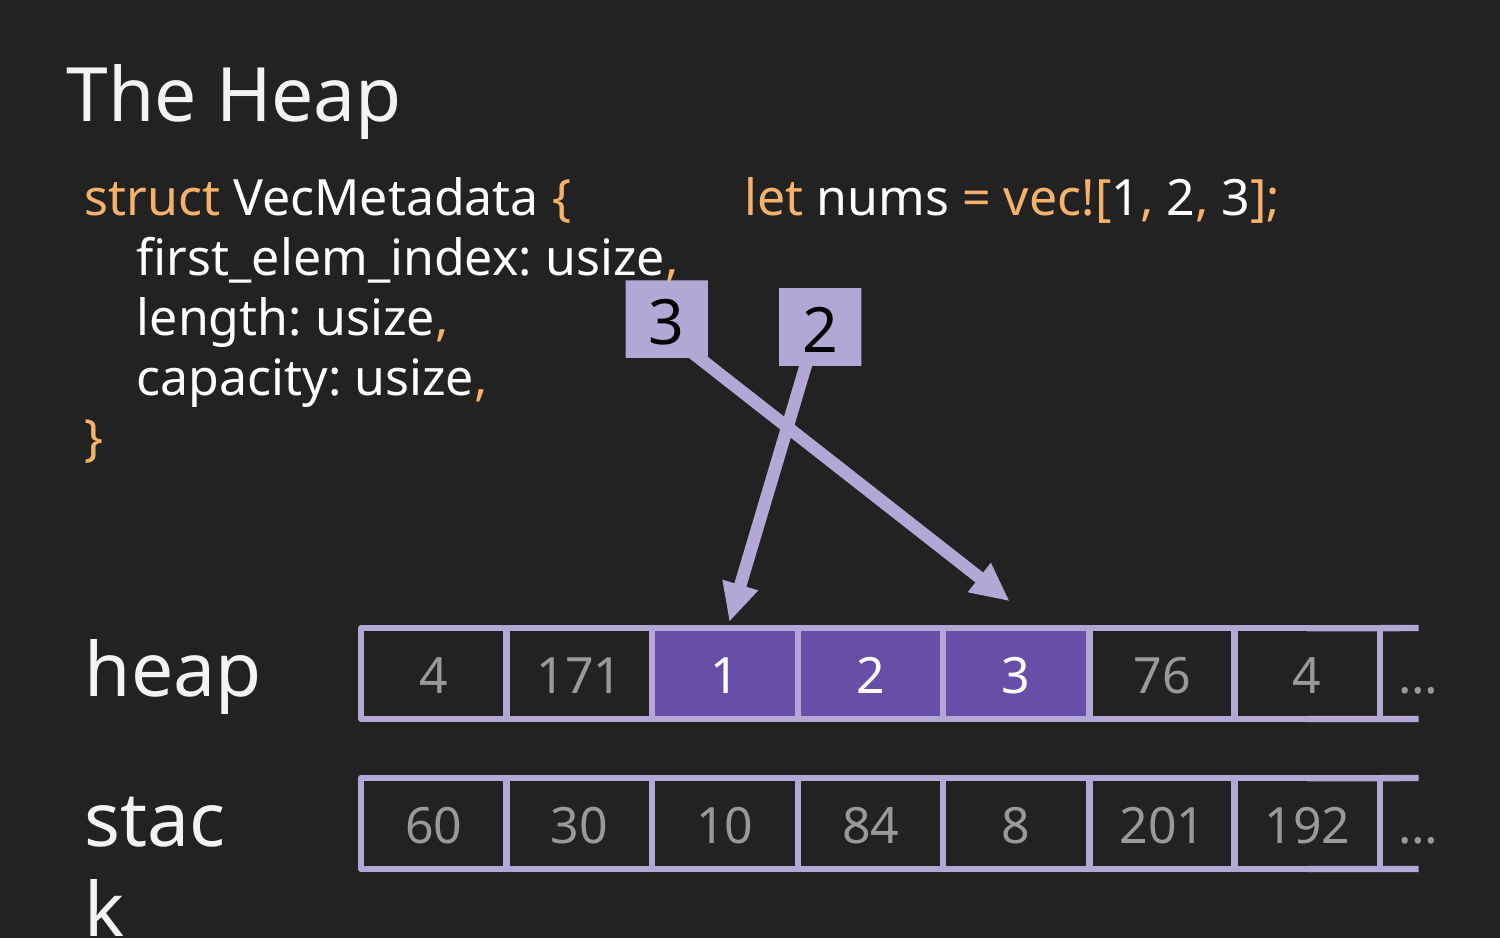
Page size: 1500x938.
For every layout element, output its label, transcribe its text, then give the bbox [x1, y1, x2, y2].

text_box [729, 308, 823, 622]
text_box 4 [1234, 628, 1304, 719]
text_box 10 [653, 778, 797, 869]
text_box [827, 319, 1010, 601]
text_box The Heap [51, 31, 964, 166]
text_box 60 [361, 778, 506, 869]
text_box 30 [506, 778, 653, 869]
text_box 3 [943, 628, 1089, 719]
text_box 171 [506, 628, 653, 719]
text_box 201 [1089, 778, 1234, 869]
text_box 76 [1089, 628, 1234, 719]
text_box 192 [1234, 778, 1304, 869]
text_box 2 [779, 288, 862, 318]
text_box 84 [797, 778, 943, 869]
text_box 1 [653, 628, 797, 719]
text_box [1306, 777, 1456, 870]
text_box 3 [625, 280, 708, 358]
text_box stack [69, 756, 280, 891]
text_box 8 [943, 778, 1089, 869]
text_box 4 [361, 628, 506, 719]
text_box let nums = vec![1, 2, 3]; [729, 150, 1500, 242]
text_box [650, 319, 724, 601]
text_box heap [69, 606, 280, 741]
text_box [1306, 627, 1456, 720]
text_box struct VecMetadata { first_elem_index: usize, length: usize, capacity: usize, } [69, 150, 1487, 504]
text_box 2 [797, 628, 943, 719]
